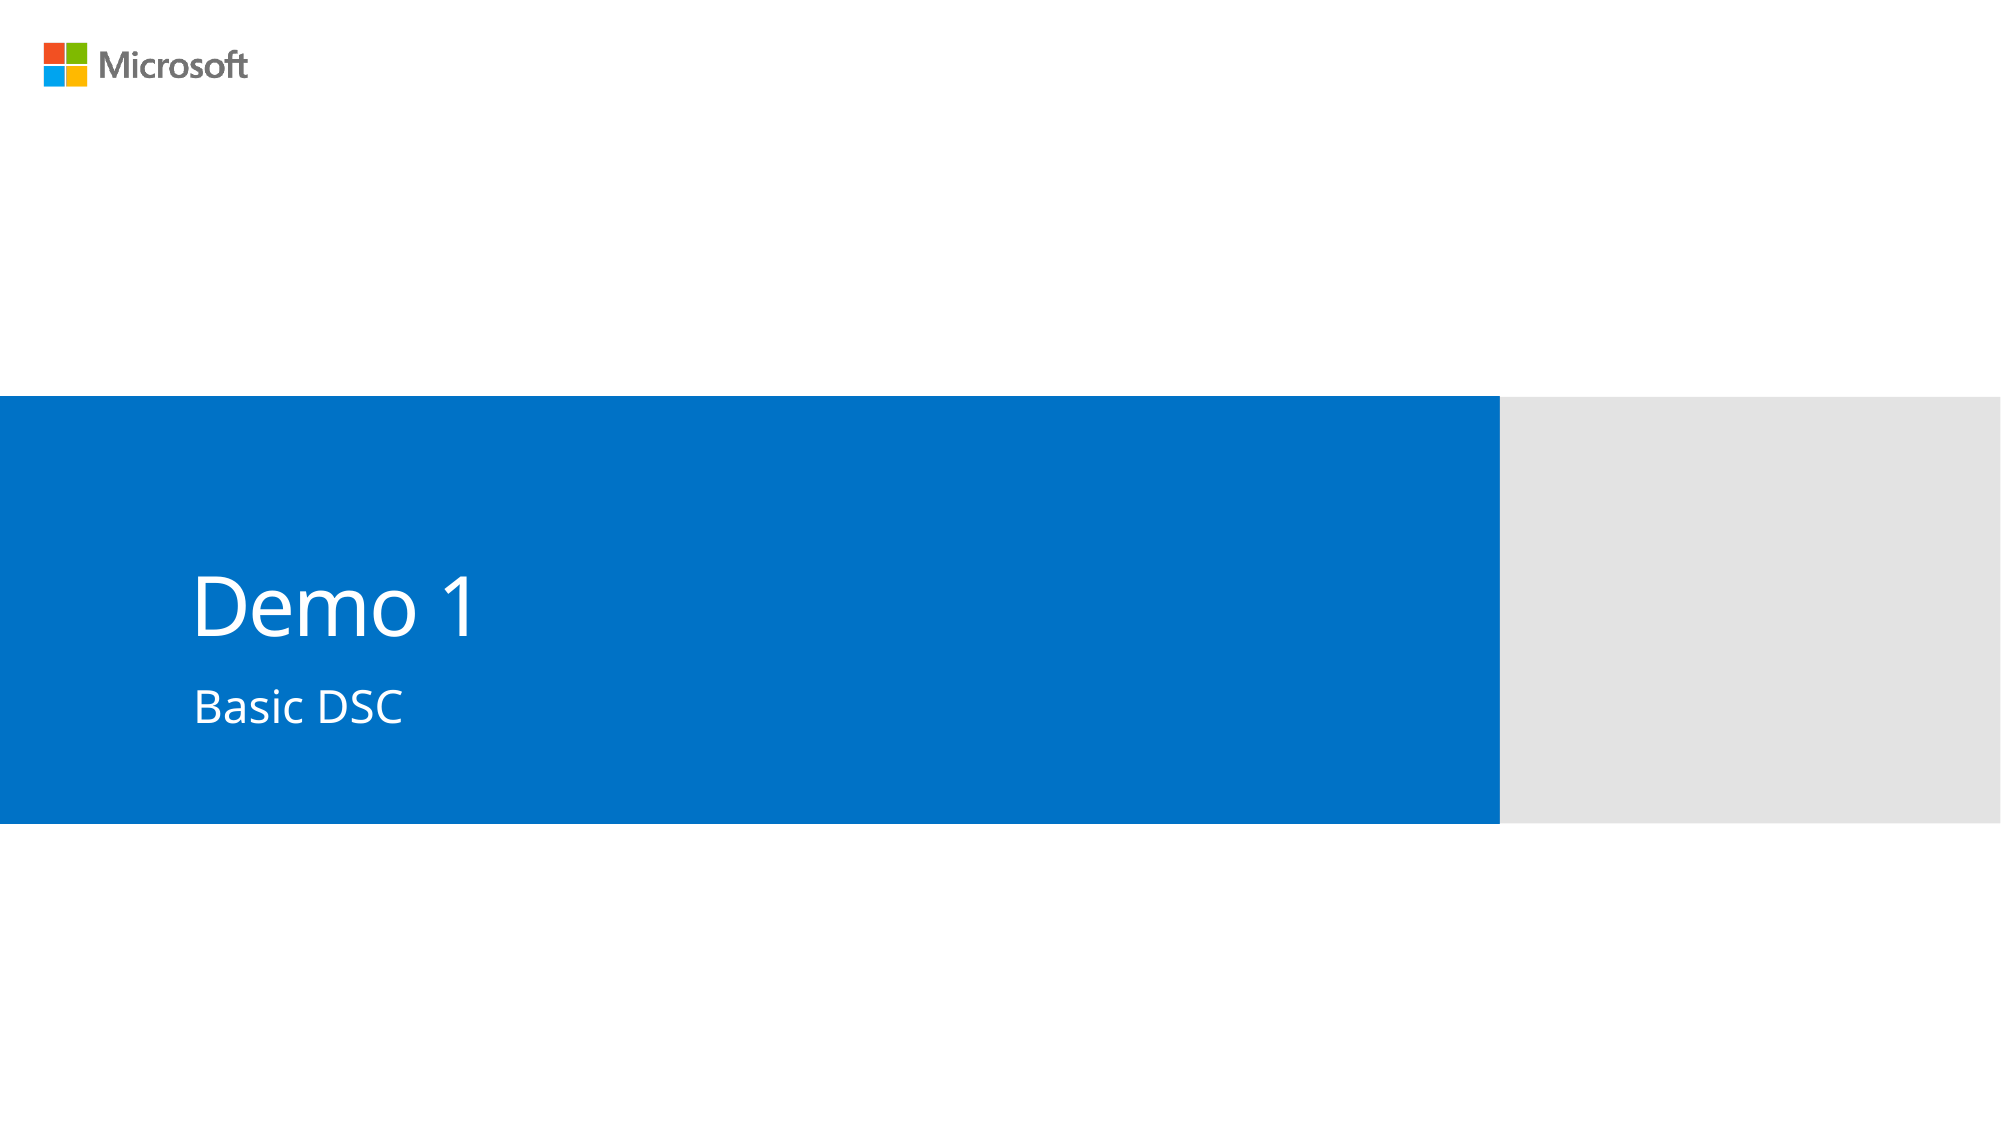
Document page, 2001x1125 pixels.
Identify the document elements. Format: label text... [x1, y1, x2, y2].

title Demo 1 [175, 419, 1376, 662]
picture [0, 0, 291, 130]
subtitle Basic DSC [178, 676, 1379, 816]
